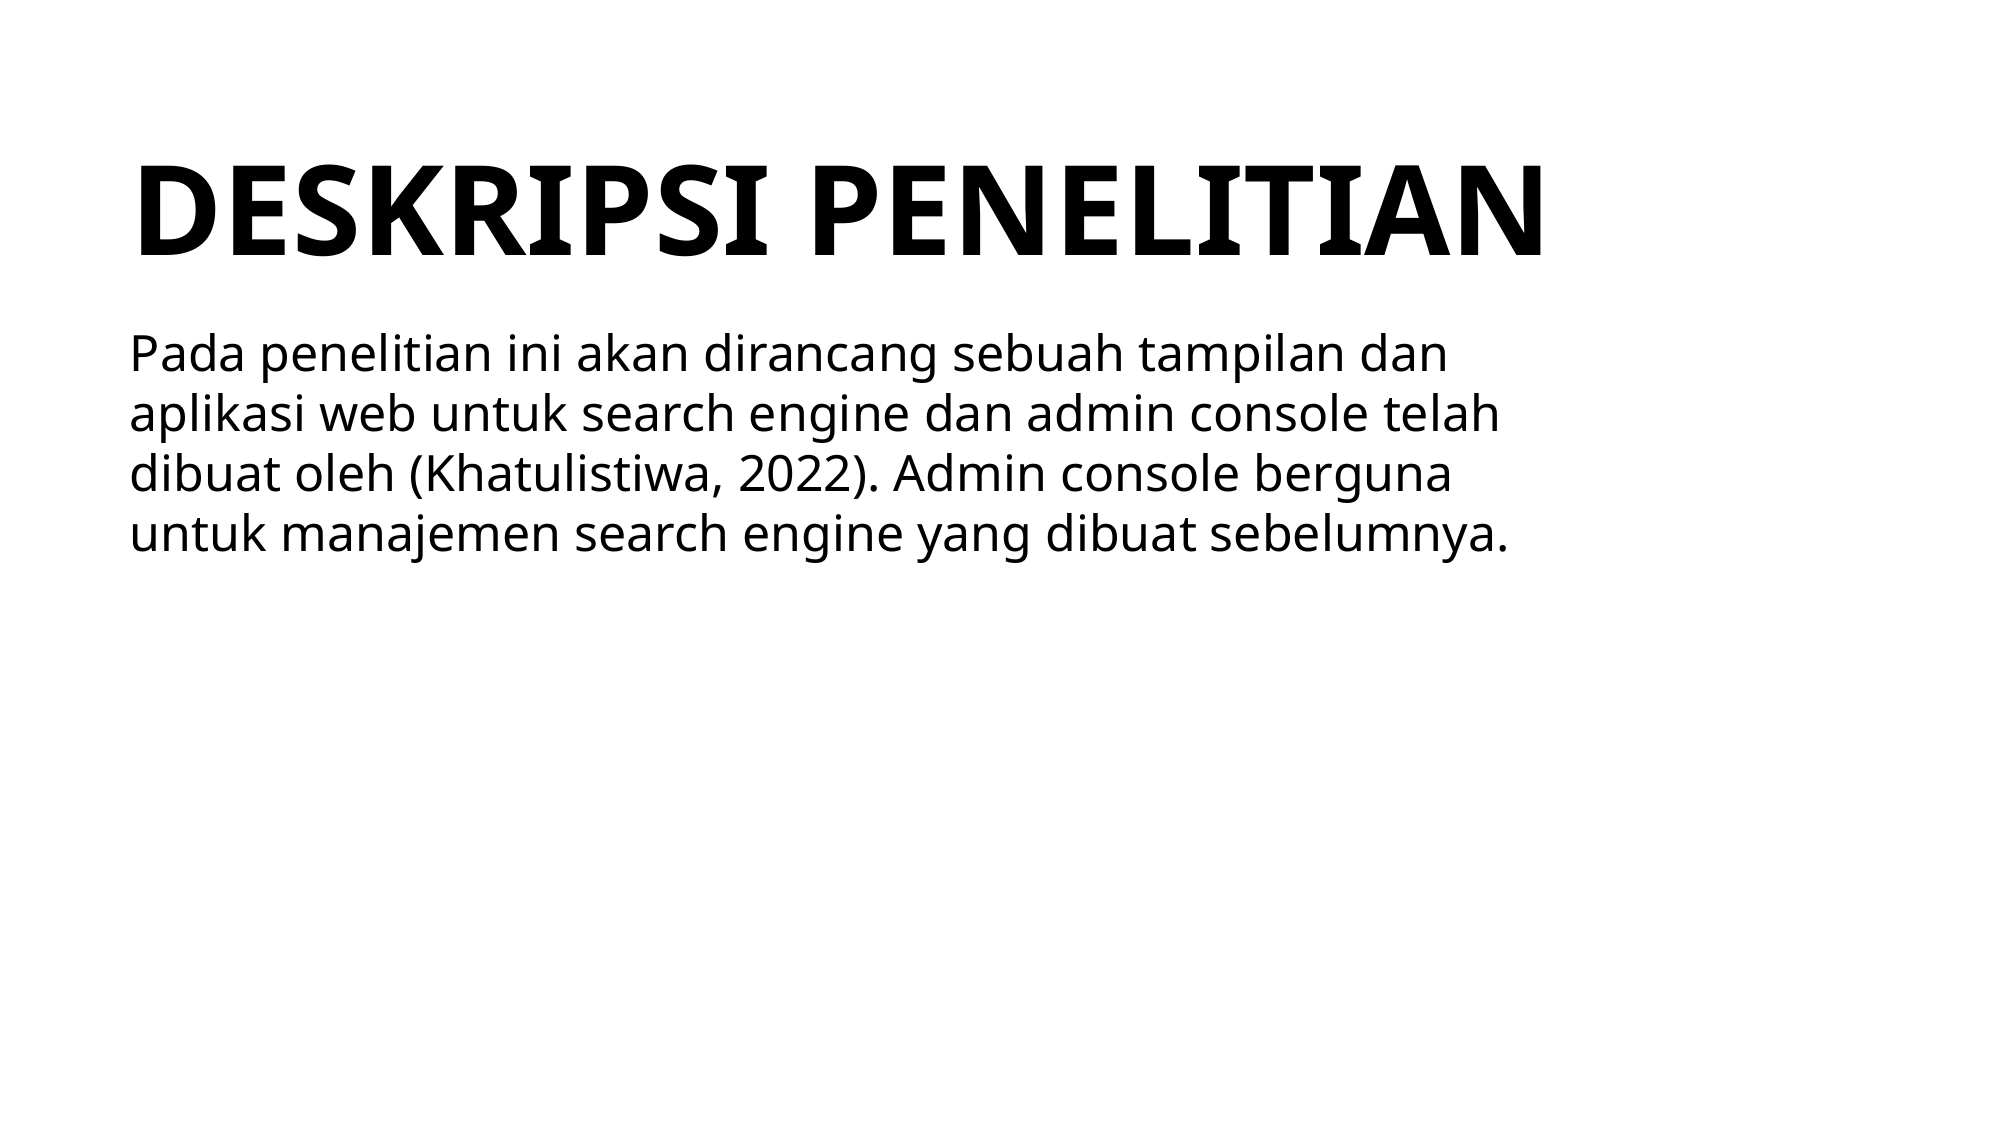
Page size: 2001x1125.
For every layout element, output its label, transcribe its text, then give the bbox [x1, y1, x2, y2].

text_box Pada penelitian ini akan dirancang sebuah tampilan dan aplikasi web untuk search engine dan admin console telah dibuat oleh (Khatulistiwa, 2022). Admin console berguna untuk manajemen search engine yang dibuat sebelumnya. [115, 314, 1553, 570]
text_box DESKRIPSI PENELITIAN [115, 123, 1914, 288]
